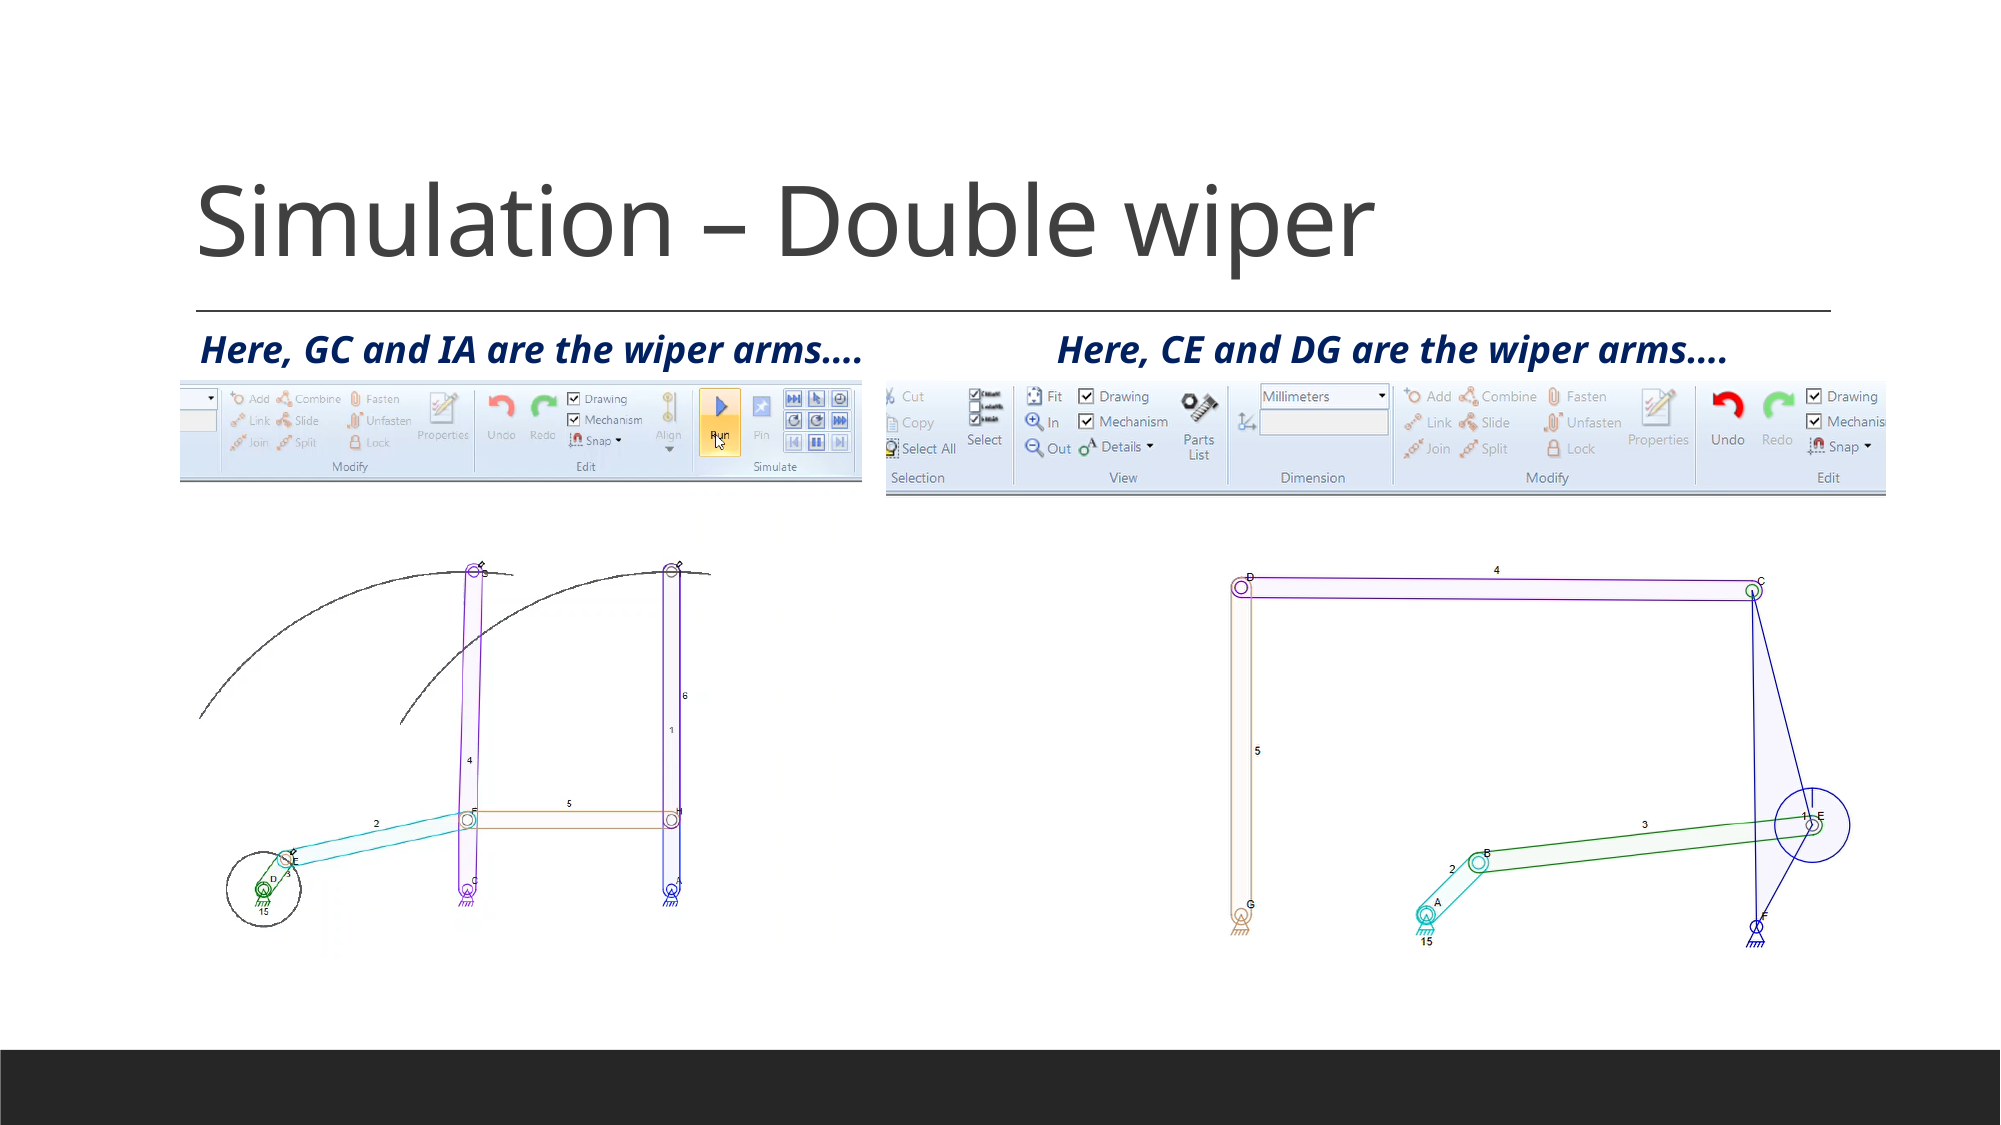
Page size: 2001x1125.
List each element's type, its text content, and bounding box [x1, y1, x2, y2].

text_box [885, 379, 1887, 1046]
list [179, 379, 863, 959]
title Simulation – Double wiper [180, 47, 1830, 285]
text_box Here, GC and IA are the wiper arms…. [185, 319, 881, 379]
text_box Here, CE and DG are the wiper arms…. [1042, 319, 1745, 376]
